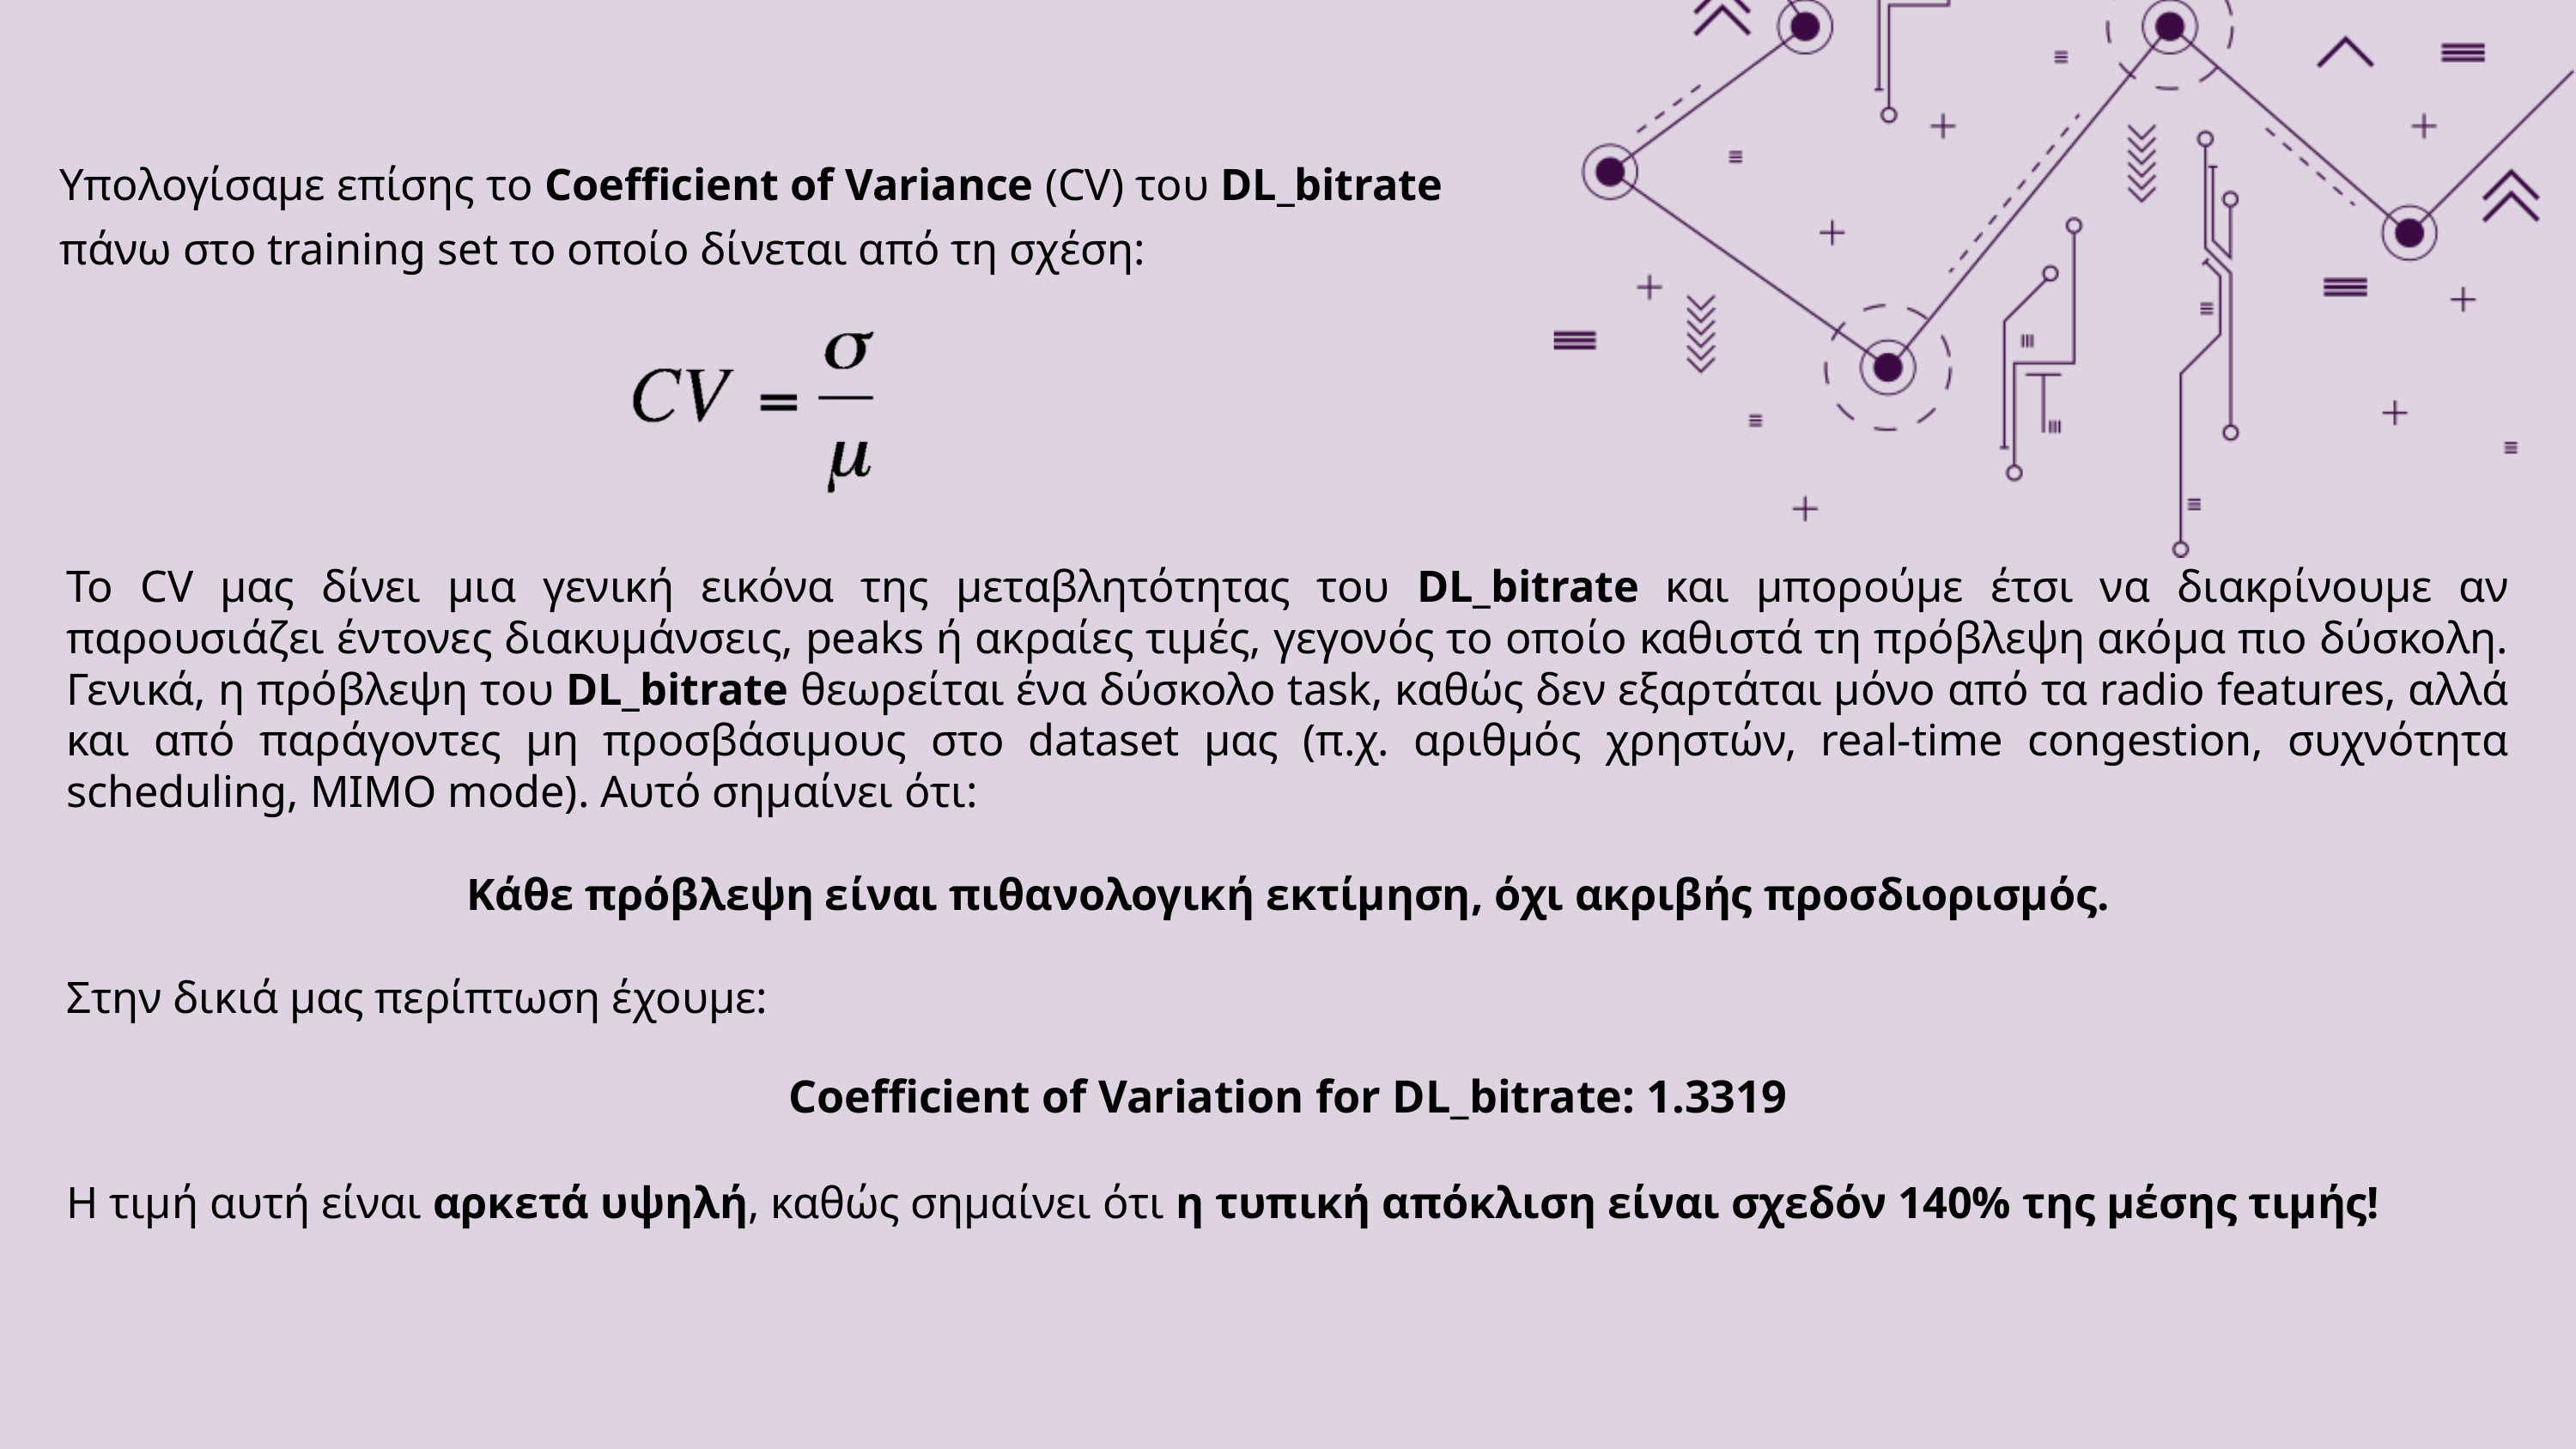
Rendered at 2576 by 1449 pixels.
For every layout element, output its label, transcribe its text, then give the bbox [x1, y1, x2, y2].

text_box Υπολογίσαμε επίσης το Coefficient of Variance (CV) του DL_bitrate πάνω στο training set το οποίο δίνεται από τη σχέση: [59, 143, 1443, 340]
text_box Coefficient of Variation for DL_bitrate: 1.3319 [743, 1059, 1833, 1123]
text_box Το CV μας δίνει μια γενική εικόνα της μεταβλητότητας του DL_bitrate και μπορούμε έτσι να διακρίνουμε αν παρουσιάζει έντονες διακυμάνσεις, peaks ή ακραίες τιμές, γεγονός το οποίο καθιστά τη πρόβλεψη ακόμα πιο δύσκολη. Γενικά, η πρόβλεψη του DL_bitrate θεωρείται ένα δύσκολο task, καθώς δεν εξαρτάται μόνο από τα radio features, αλλά και από παράγοντες μη προσβάσιμους στο dataset μας (π.χ. αριθμός χρηστών, real-time congestion, συχνότητα scheduling, MIMO mode). Αυτό σημαίνει ότι: Κάθε πρόβλεψη είναι πιθανολογική εκτίμηση, όχι ακριβής προσδιορισμός. Στην δικιά μας περίπτωση έχουμε: Η τιμή αυτή είναι αρκετά υψηλή, καθώς σημαίνει ότι η τυπική απόκλιση είναι σχεδόν 140% της μέσης τιμής! [66, 559, 2510, 1279]
text_box [1553, 0, 2576, 558]
text_box [620, 340, 883, 504]
